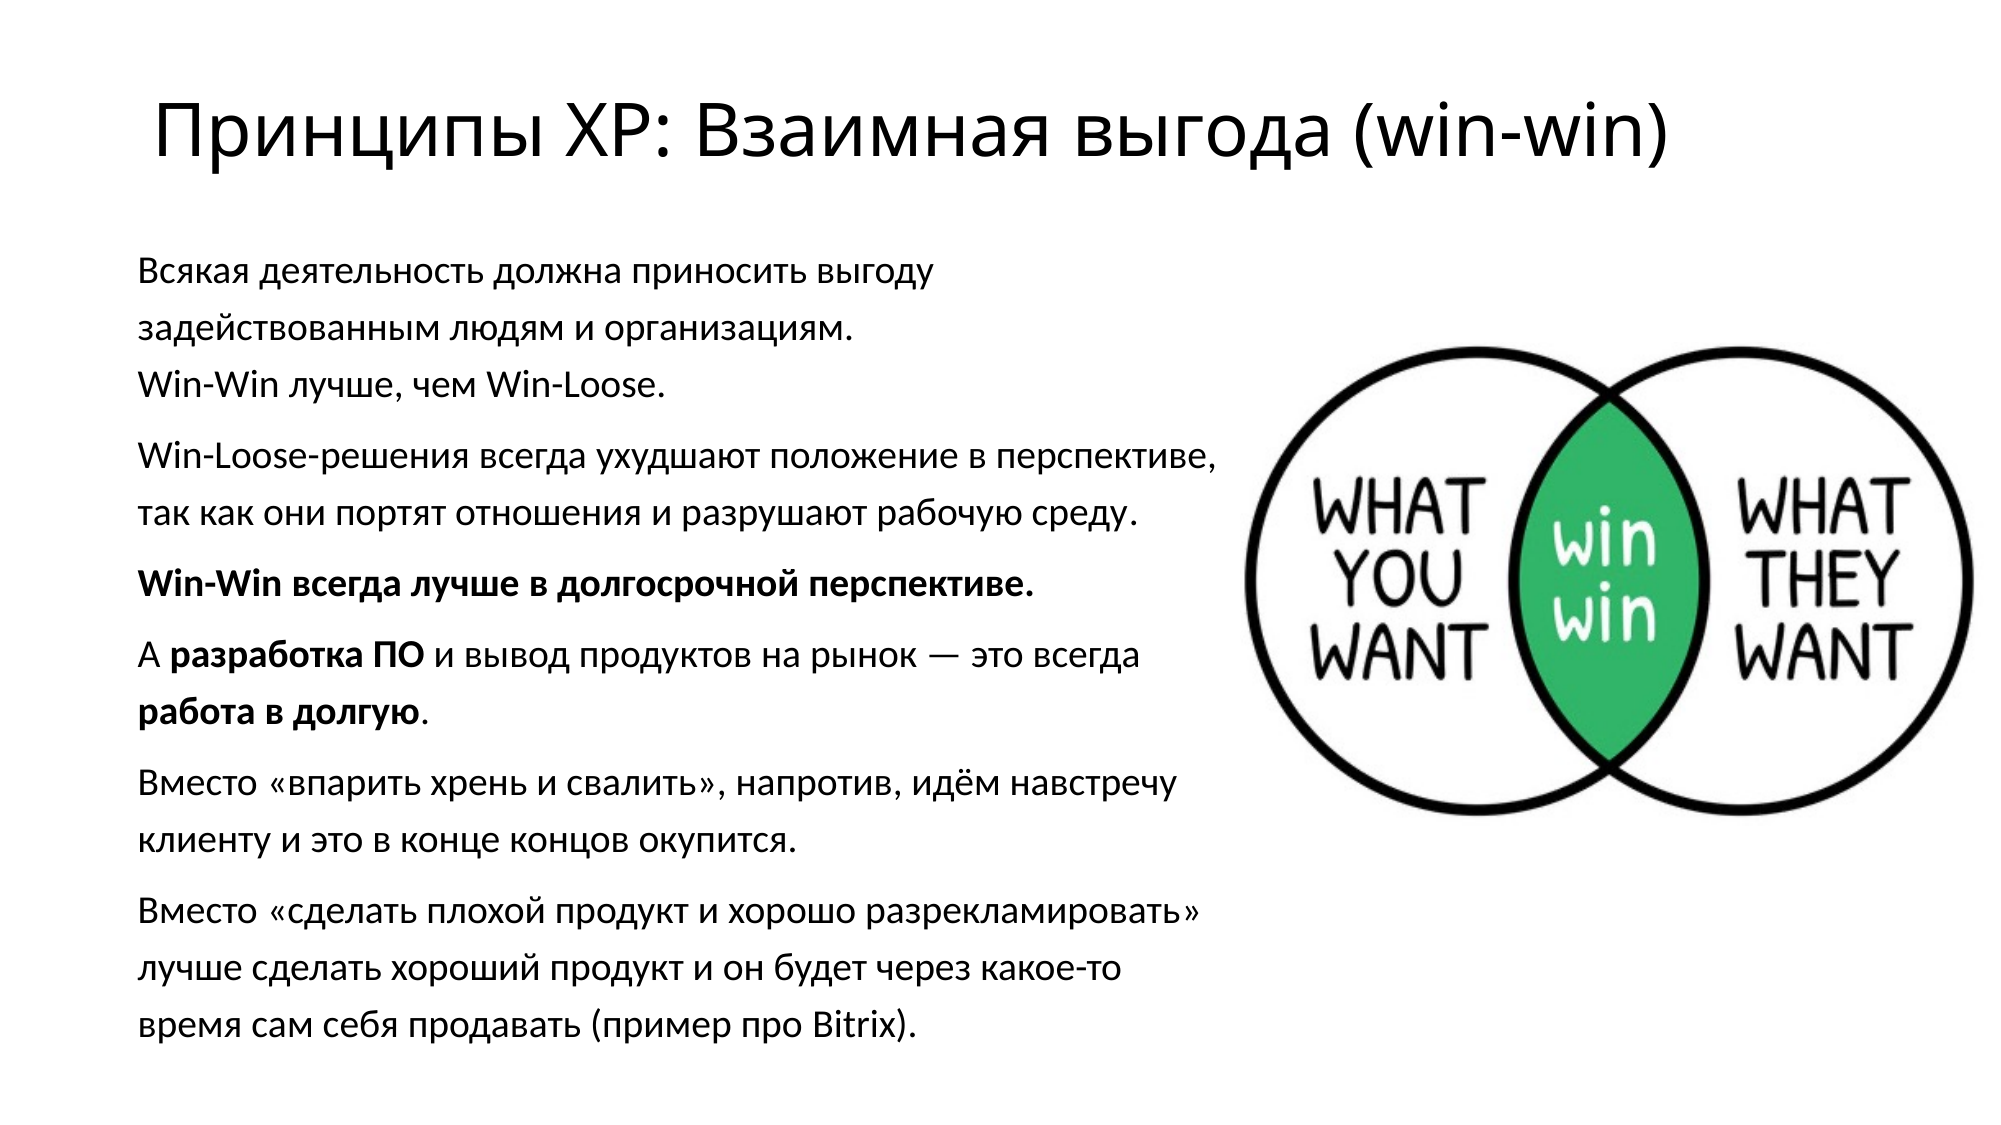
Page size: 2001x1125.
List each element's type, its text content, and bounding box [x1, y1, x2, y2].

title Принципы XP: Взаимная выгода (win-win) [137, 59, 1863, 205]
list Всякая деятельность должна приносить выгоду задействованным людям и организациям. Win-Win лучше, чем Win-Loose. Win-Loose-решения всегда ухудшают положение в перспективе, так как они портят отношения и разрушают рабочую среду. Win-Win всегда лучше в долгосрочной перспективе. А разработка ПО и вывод продуктов на рынок — это всегда работа в долгую. Вместо «впарить хрень и свалить», напротив, идём навстречу клиенту и это в конце концов окупится. Вместо «сделать плохой продукт и хорошо разрекламировать» лучше сделать хороший продукт и он будет через какое-то время сам себя продавать (пример про Bitrix). [122, 226, 1243, 1099]
picture [1240, 342, 1984, 826]
